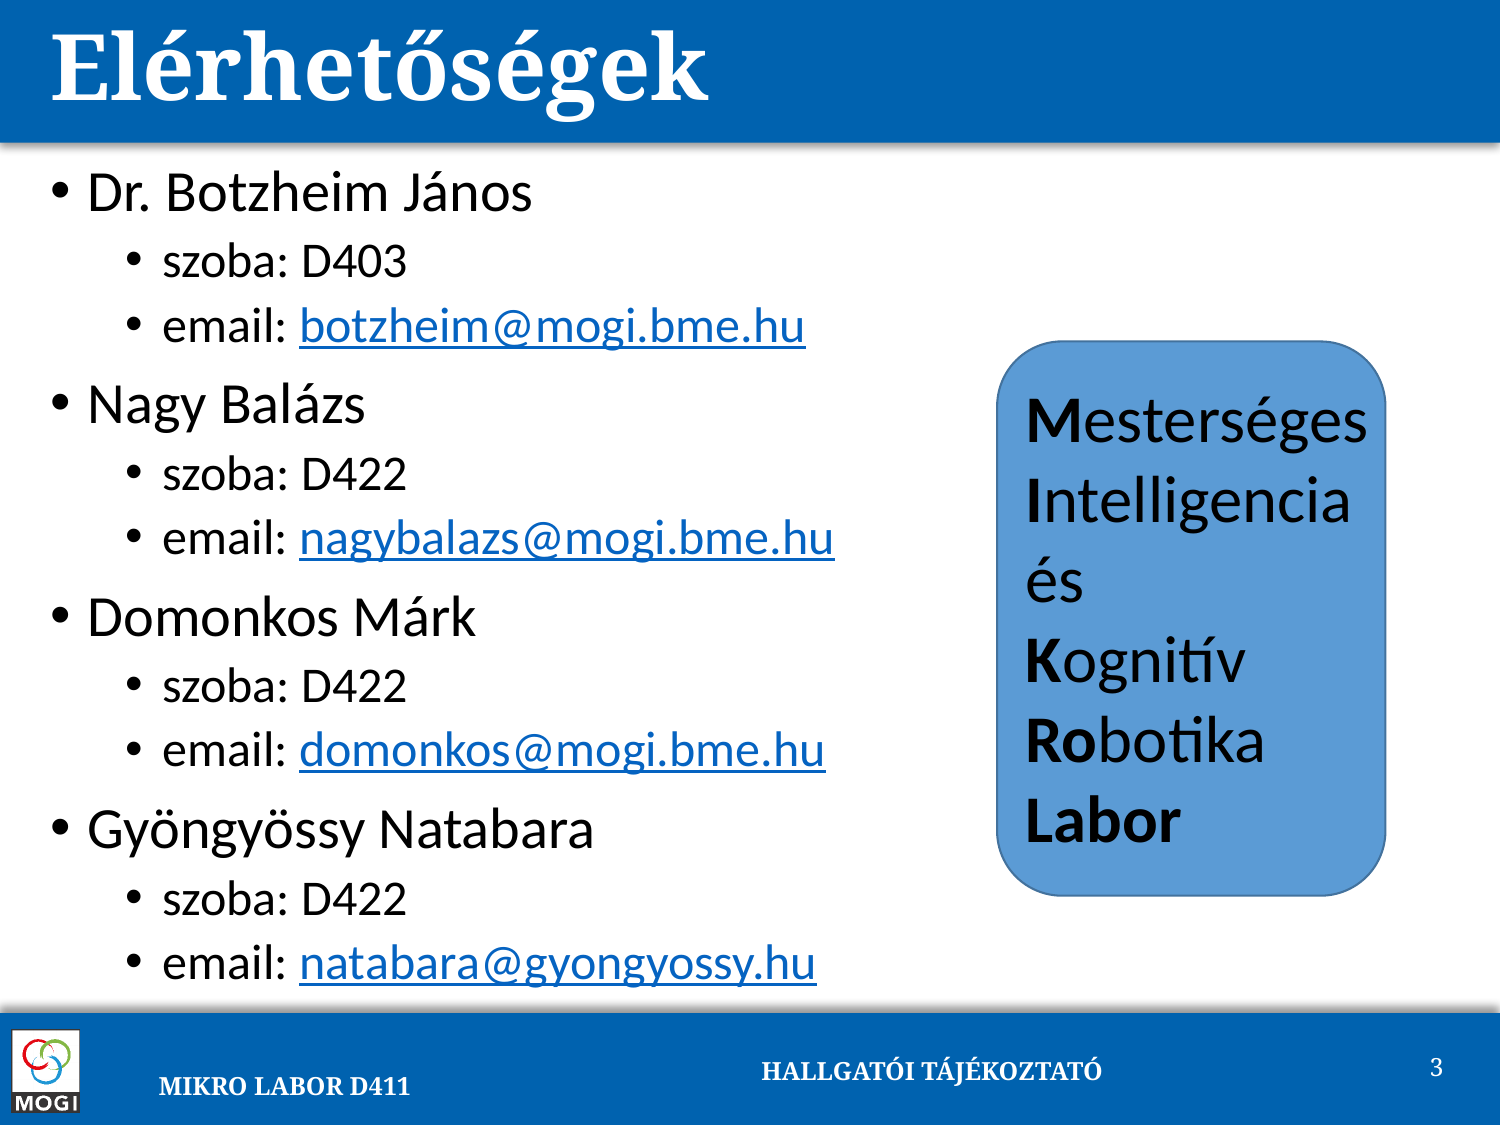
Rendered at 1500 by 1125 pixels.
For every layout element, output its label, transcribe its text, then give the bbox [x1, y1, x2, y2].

picture [11, 1029, 80, 1113]
text_box Mesterséges Intelligencia és Kognitív Robotika Labor [1010, 368, 1384, 864]
list Dr. Botzheim János szoba: D403 email: botzheim@mogi.bme.hu Nagy Balázs szoba: D422 email: nagybalazs@mogi.bme.hu Domonkos Márk szoba: D422 email: domonkos@mogi.bme.hu Gyöngyössy Natabara szoba: D422 email: natabara@gyongyossy.hu [35, 153, 1464, 1001]
title Elérhetőségek [35, 17, 1464, 125]
slide_number MIKRO Labor D411 [91, 1029, 479, 1109]
footer Hallgatói Tájékoztató [490, 1029, 1374, 1093]
slide_number 3 [1385, 1029, 1488, 1107]
